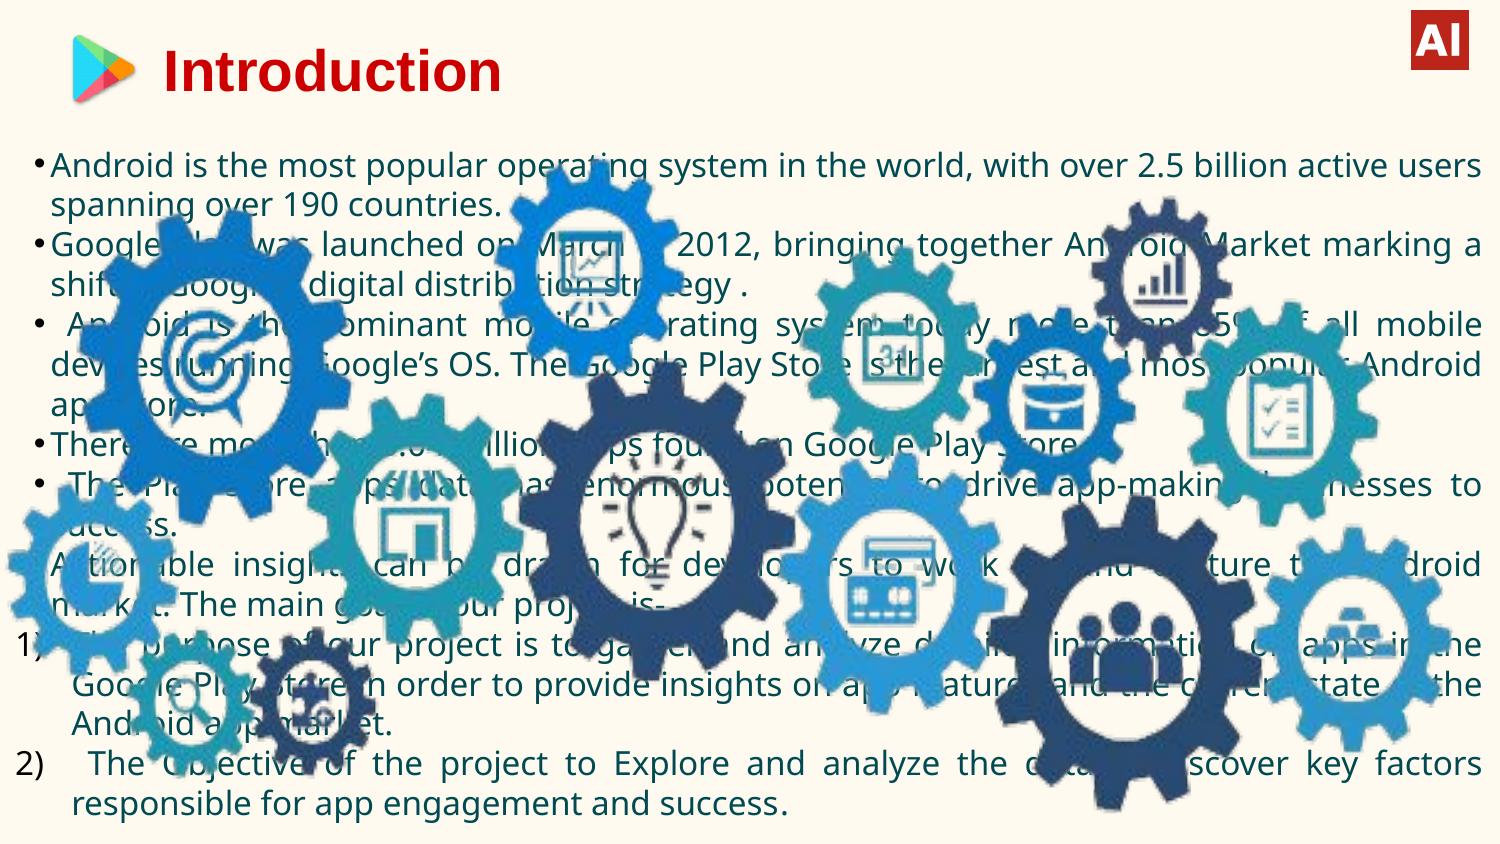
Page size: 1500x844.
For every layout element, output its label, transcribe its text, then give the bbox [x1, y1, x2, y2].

text_box [0, 143, 1460, 819]
text_box Introduction [148, 25, 1174, 102]
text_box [63, 31, 144, 109]
picture [1411, 10, 1469, 70]
text_box Android is the most popular operating system in the world, with over 2.5 billion active users spanning over 190 countries. Google Play was launched on March 6, 2012, bringing together Android Market marking a shift in Google's digital distribution strategy . Android is the dominant mobile operating system today more than 85% of all mobile devices running Google’s OS. The Google Play Store is the largest and most popular Android app store. There are more than 3.04 million apps found on Google Play Store. The Play Store apps data has enormous potential to drive app-making businesses to success. Actionable insights can be drawn for developers to work on and capture the Android market. The main goal of our project is- The purpose of our project is to gather and analyze detailed information on apps in the Google Play Store in order to provide insights on app features and the current state of the Android app market. The Objective of the project to Explore and analyze the data to discover key factors responsible for app engagement and success. [0, 136, 1500, 844]
